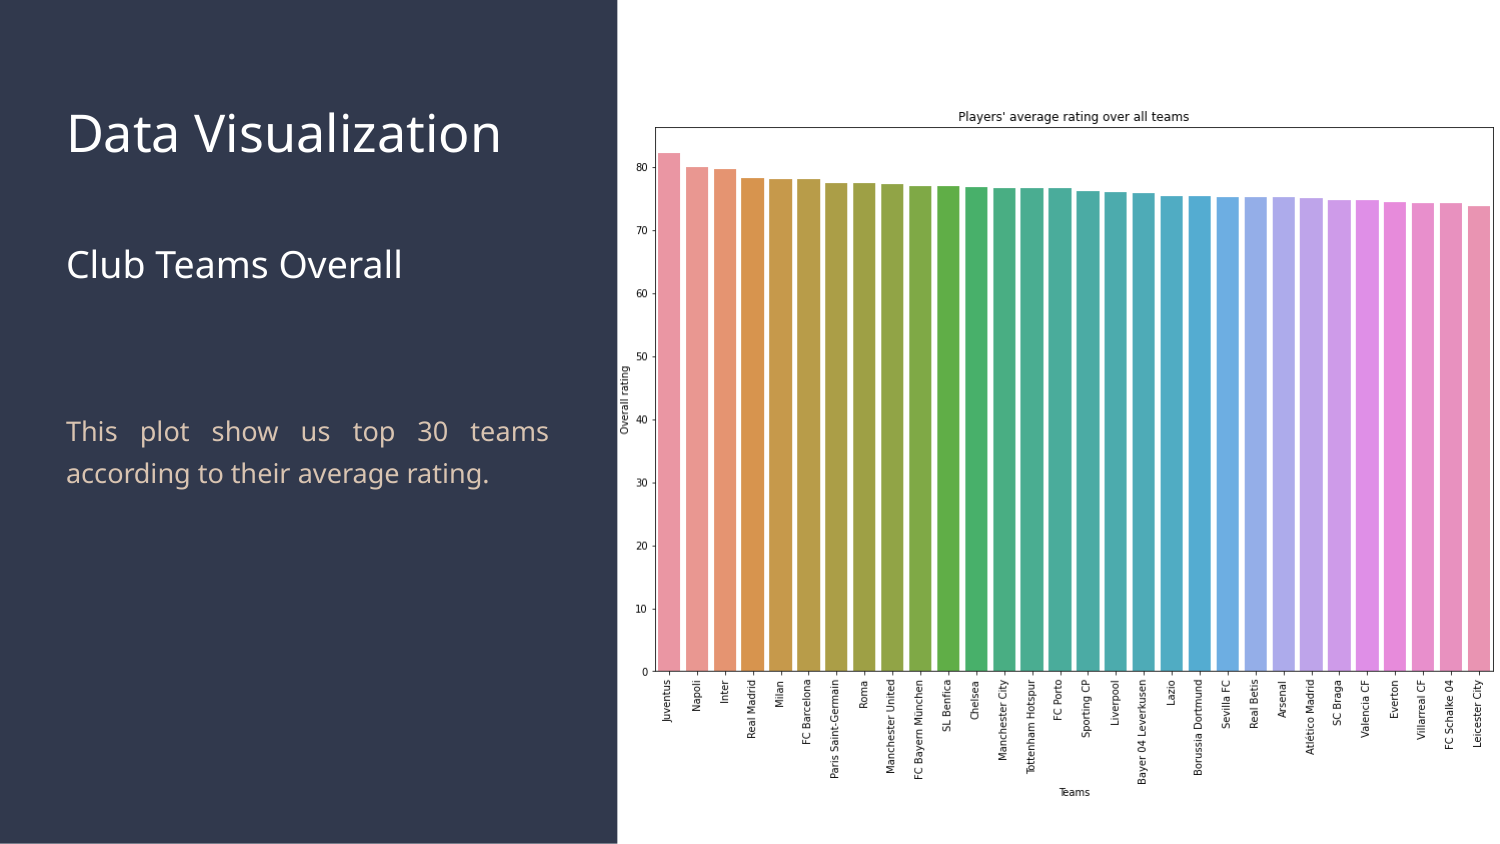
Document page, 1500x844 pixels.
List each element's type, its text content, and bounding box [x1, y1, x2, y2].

picture [613, 104, 1500, 806]
list This plot show us top 30 teams according to their average rating. [51, 392, 565, 770]
title Data Visualization Club Teams Overall [51, 82, 565, 383]
